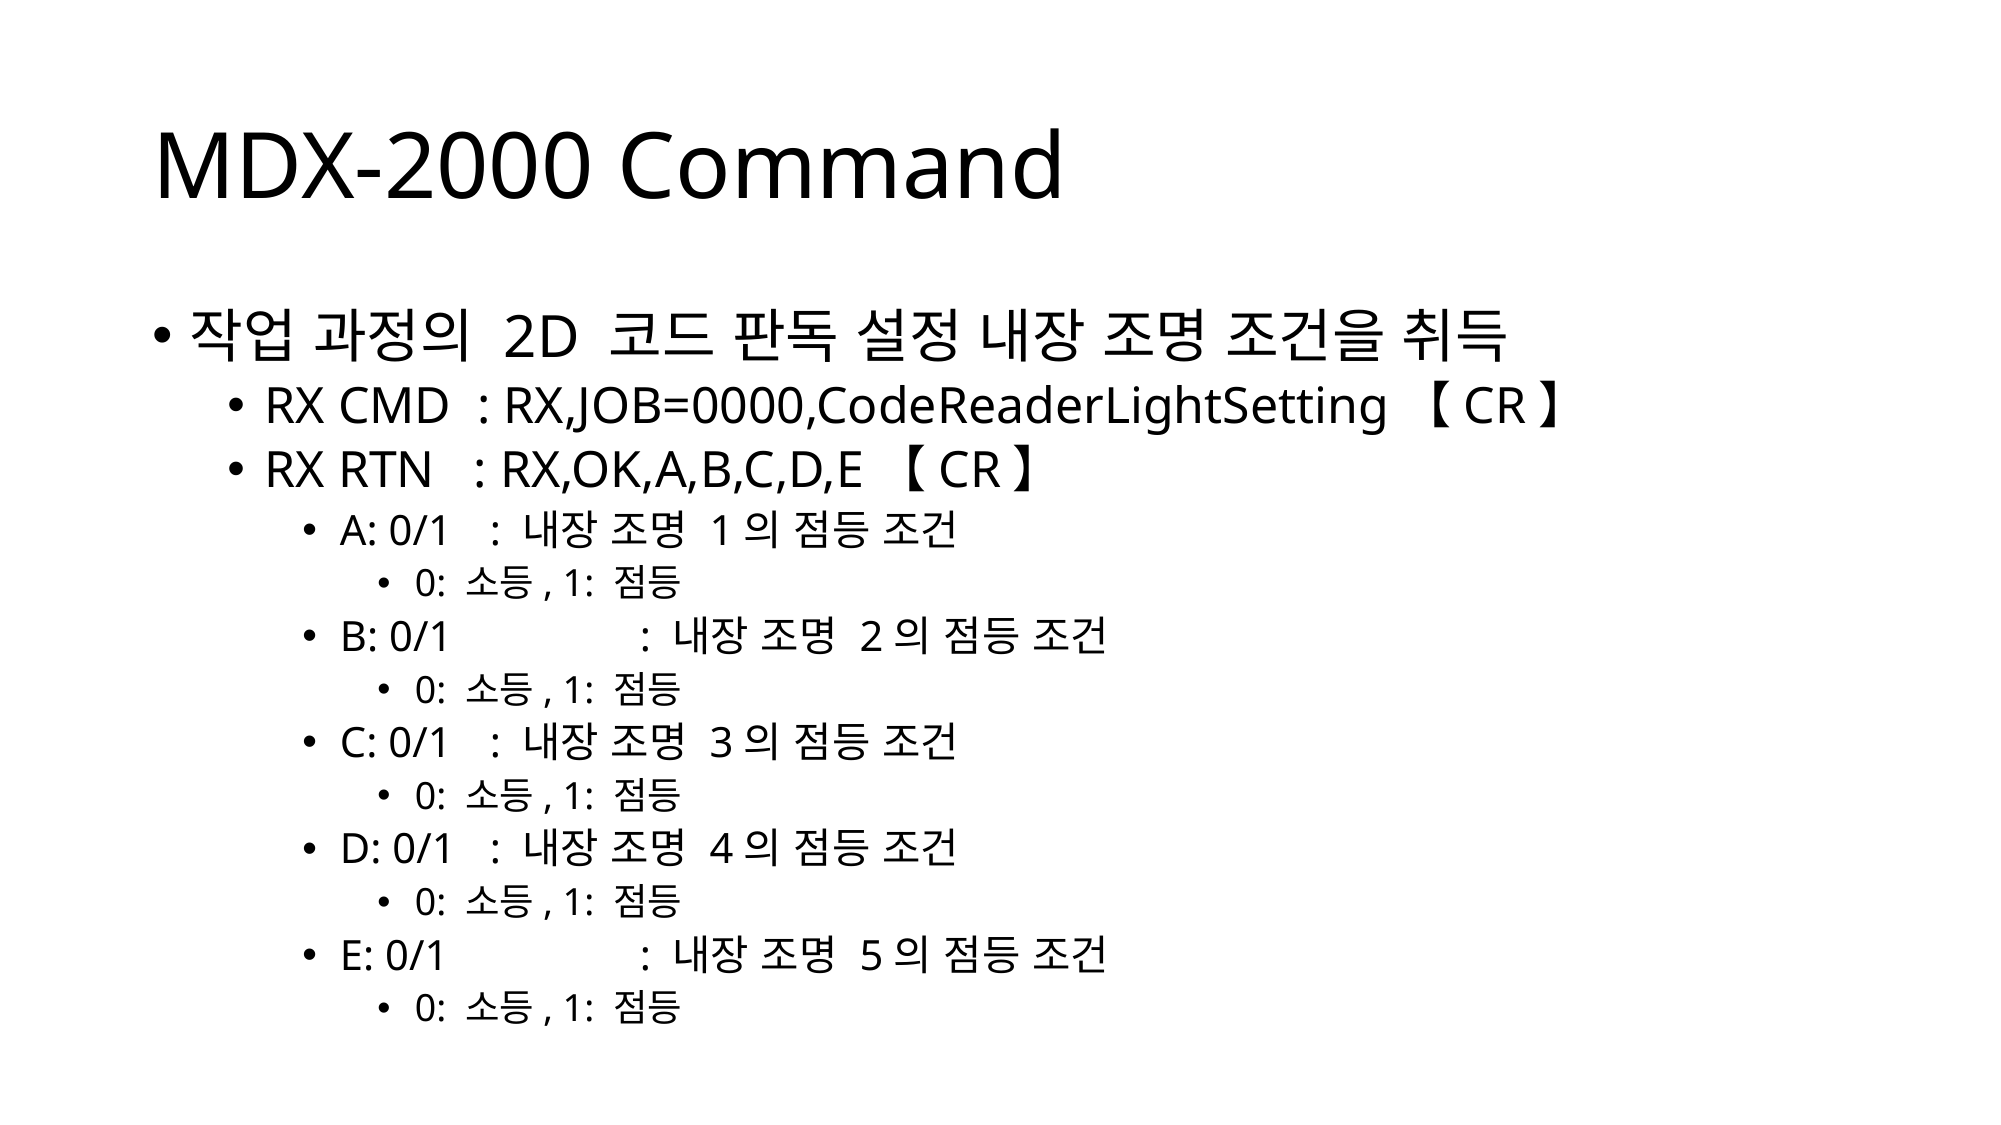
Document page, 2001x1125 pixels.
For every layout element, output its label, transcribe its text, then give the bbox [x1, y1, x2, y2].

title MDX-2000 Command [137, 59, 1863, 278]
list 작업 과정의 2D 코드 판독 설정 내장 조명 조건을 취득 RX CMD : RX,JOB=0000,CodeReaderLightSetting【CR】 RX RTN : RX,OK,A,B,C,D,E【CR】 A: 0/1 : 내장 조명 1의 점등 조건 0: 소등, 1: 점등 B: 0/1 : 내장 조명 2의 점등 조건 0: 소등, 1: 점등 C: 0/1 : 내장 조명 3의 점등 조건 0: 소등, 1: 점등 D: 0/1 : 내장 조명 4의 점등 조건 0: 소등, 1: 점등 E: 0/1 : 내장 조명 5의 점등 조건 0: 소등, 1: 점등 [137, 299, 1863, 1073]
